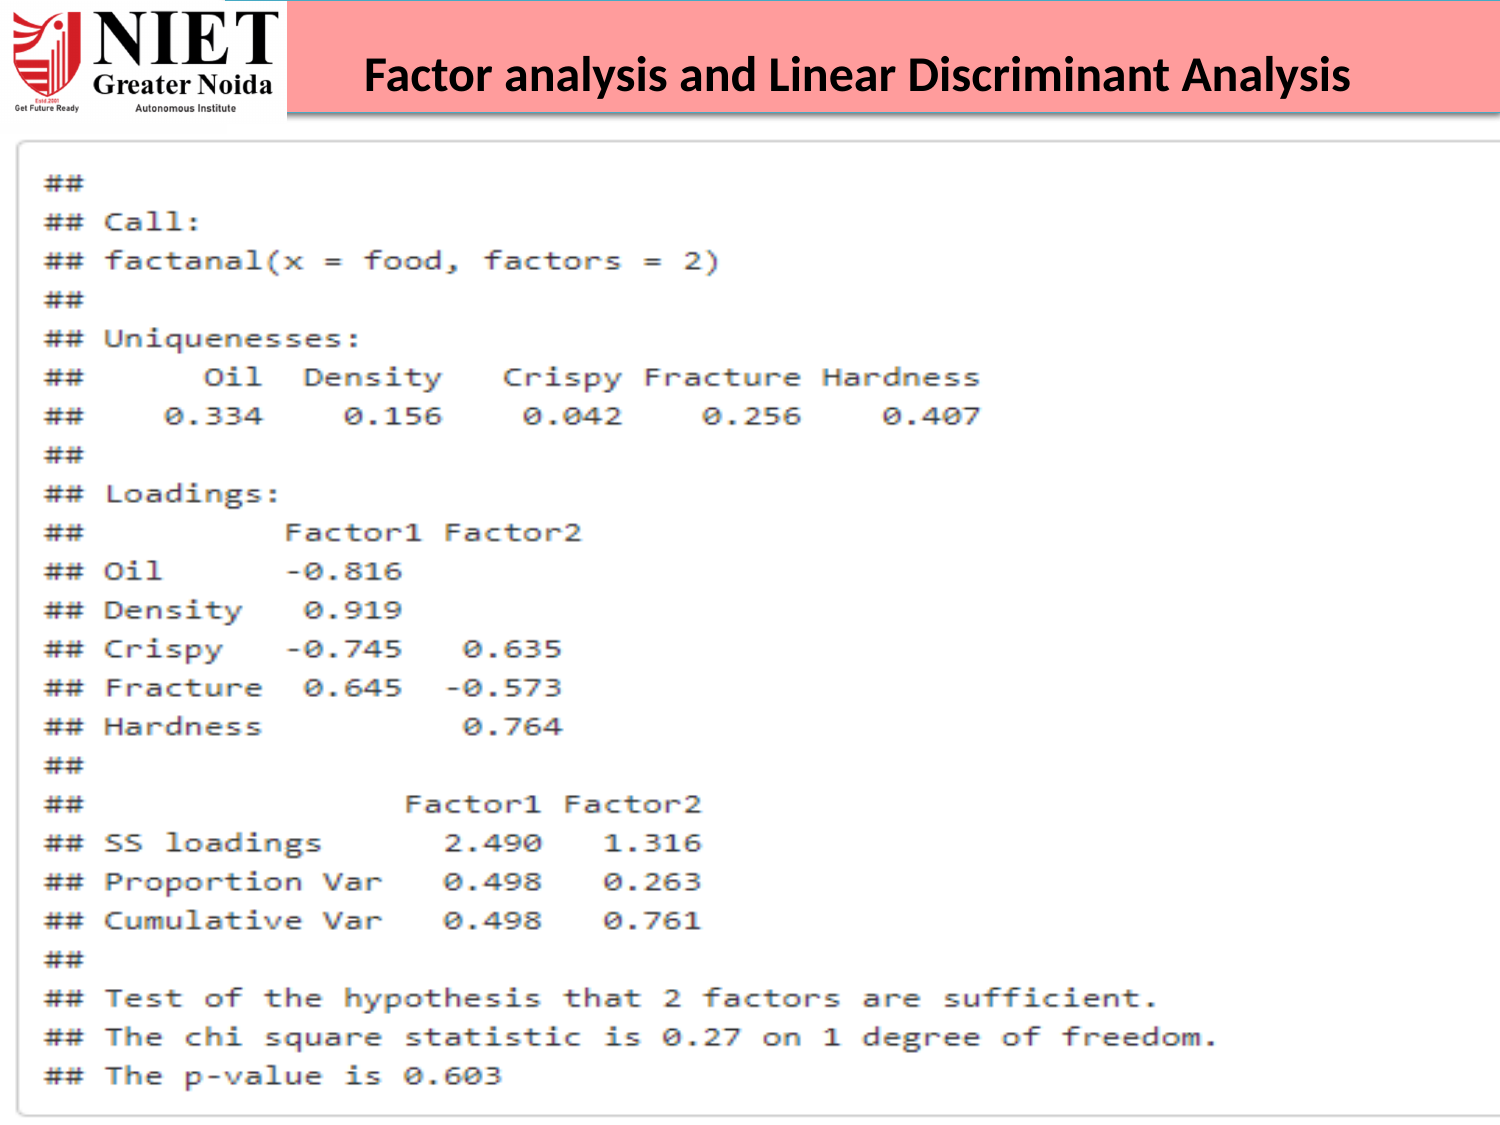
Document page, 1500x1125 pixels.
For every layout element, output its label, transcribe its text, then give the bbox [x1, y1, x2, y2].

picture [13, 138, 1500, 1121]
text_box Factor analysis and Linear Discriminant Analysis [288, 0, 1500, 113]
picture [0, 0, 288, 134]
